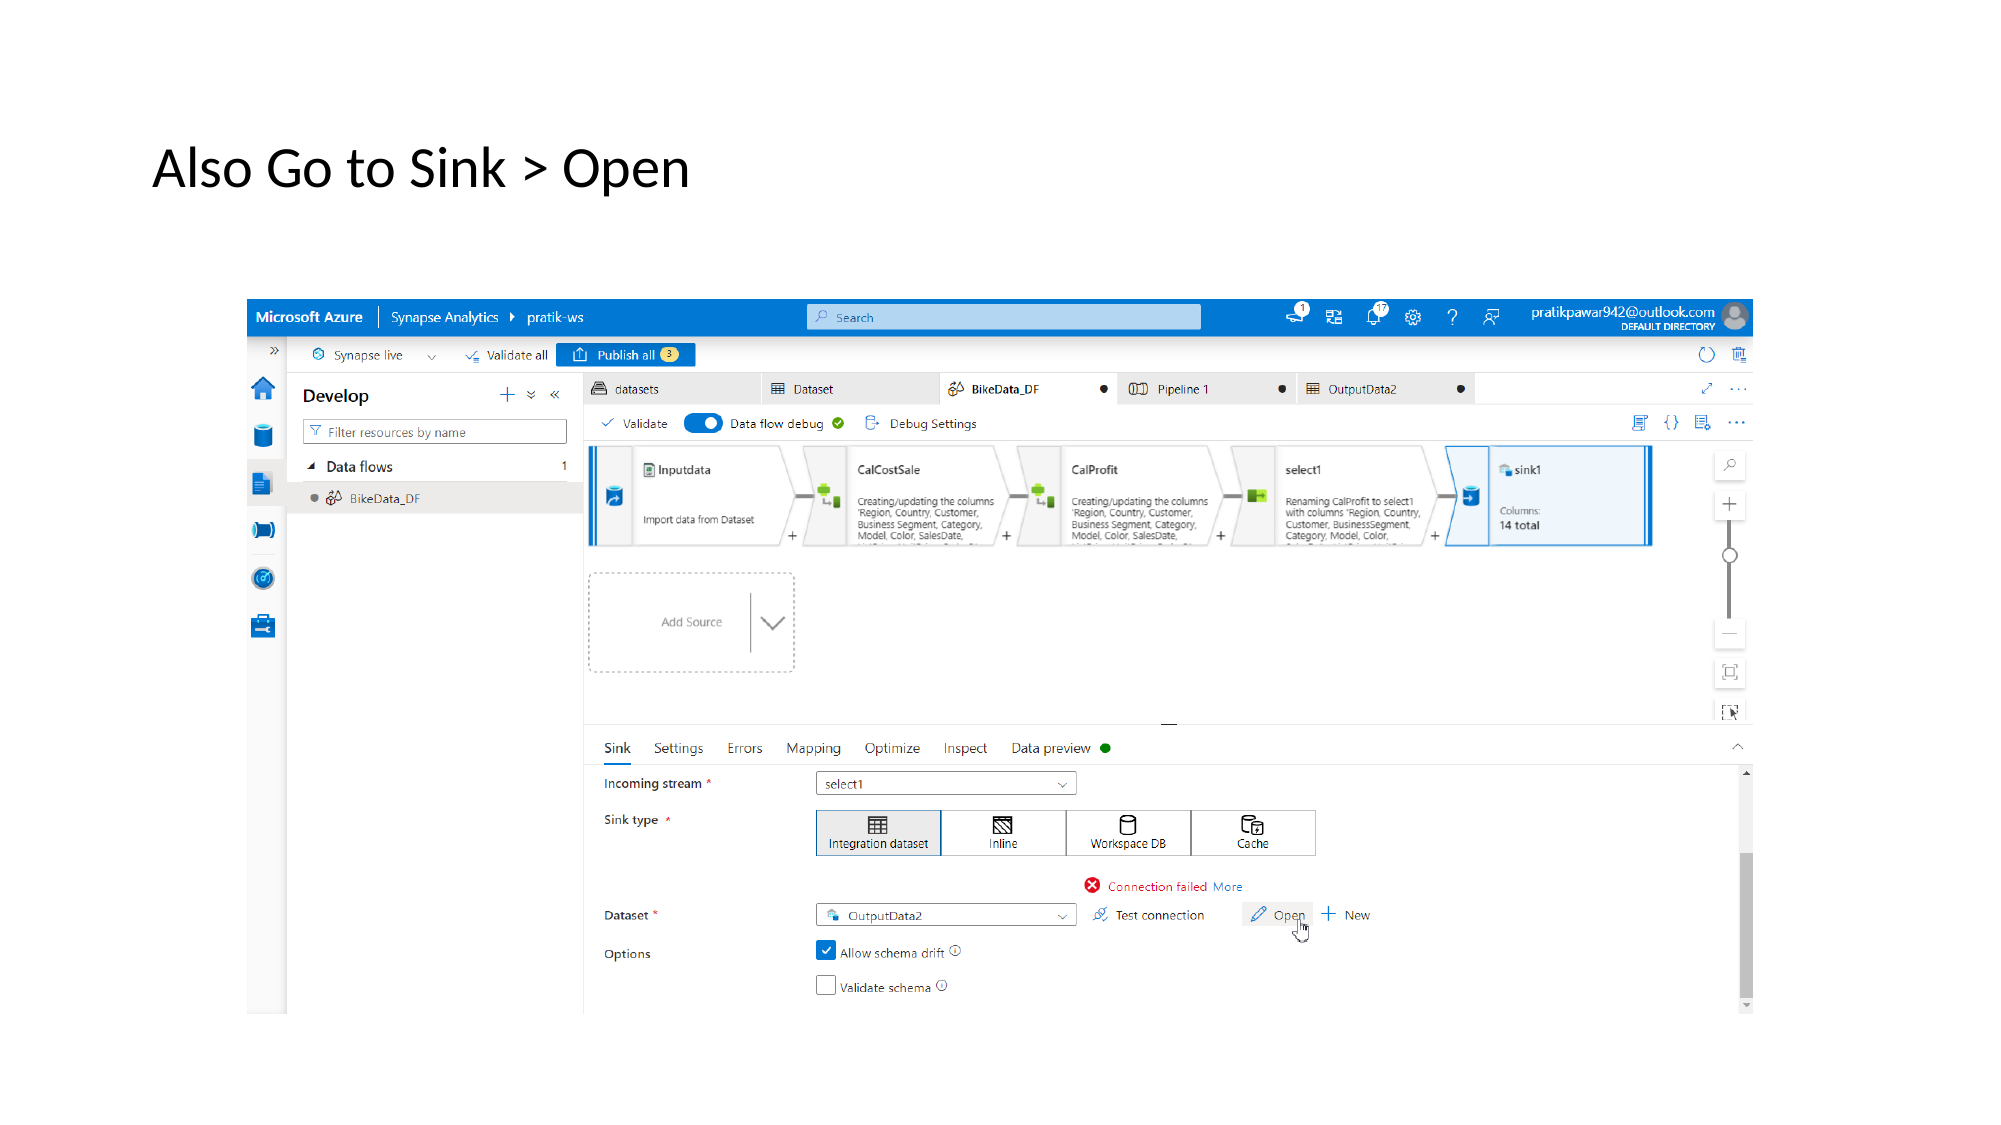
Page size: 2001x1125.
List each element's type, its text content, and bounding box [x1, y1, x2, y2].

title Also Go to Sink > Open [137, 59, 1863, 278]
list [247, 299, 1753, 1014]
